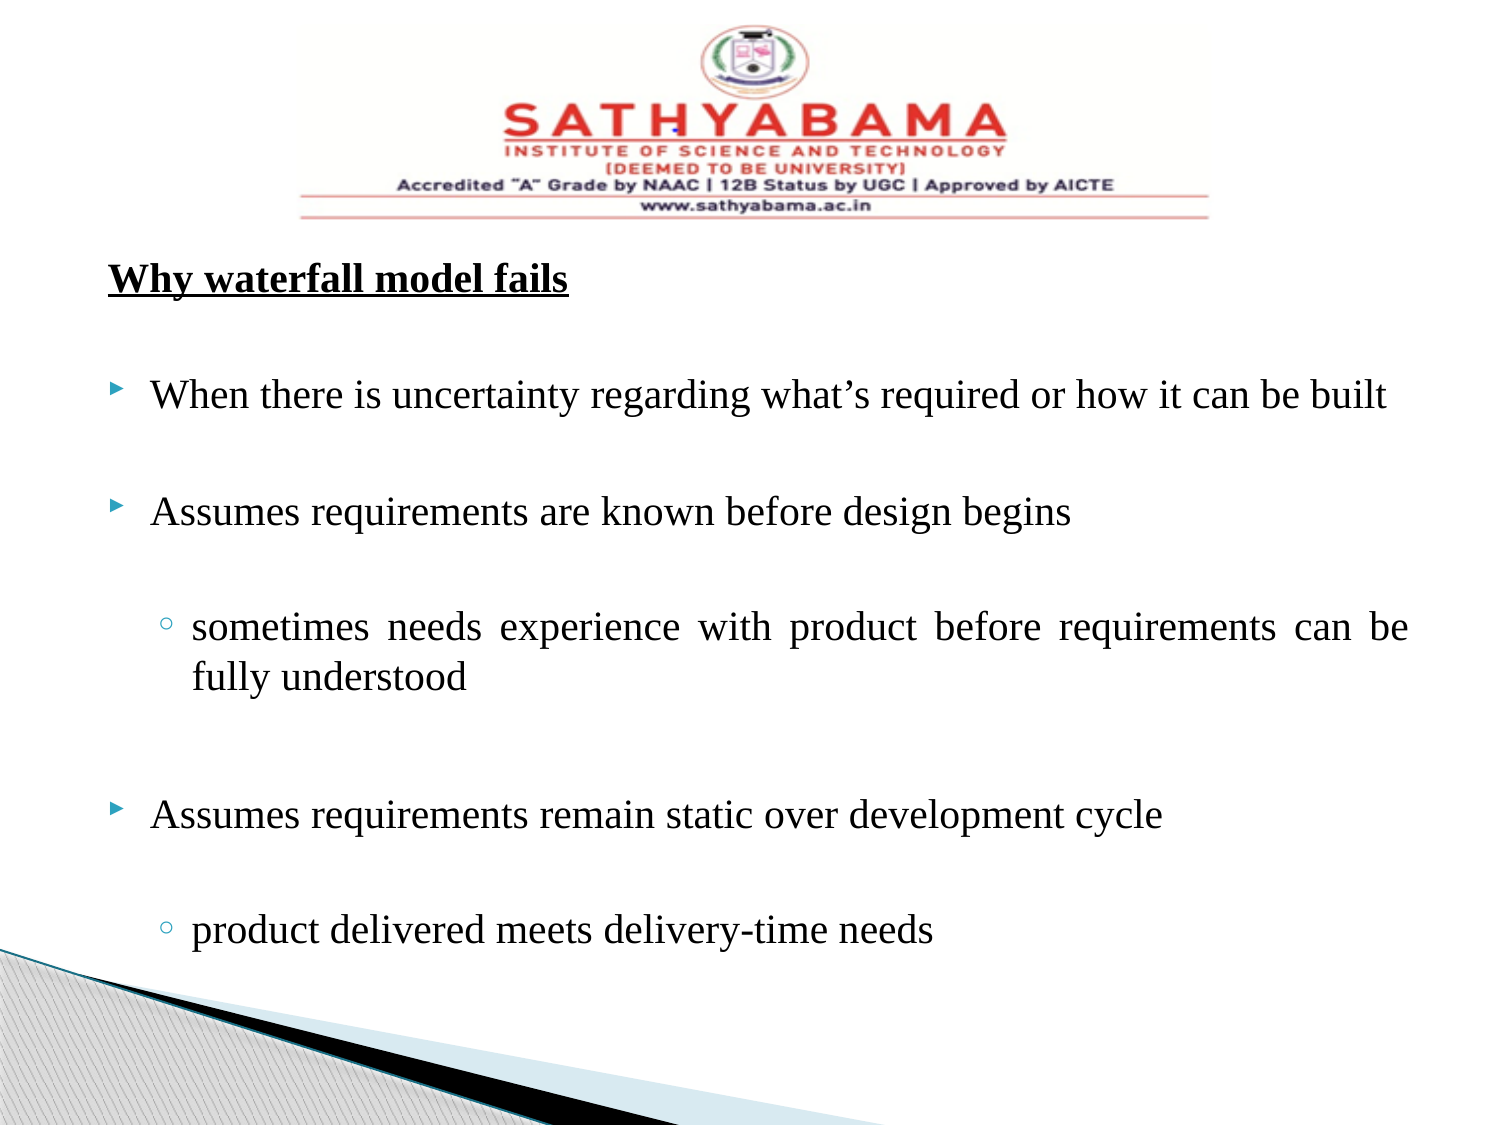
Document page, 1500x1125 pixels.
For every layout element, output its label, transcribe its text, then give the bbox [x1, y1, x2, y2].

picture [262, 24, 1263, 238]
list Why waterfall model fails When there is uncertainty regarding what’s required or how it can be built Assumes requirements are known before design begins sometimes needs experience with product before requirements can be fully understood Assumes requirements remain static over development cycle product delivered meets delivery-time needs [75, 243, 1425, 986]
